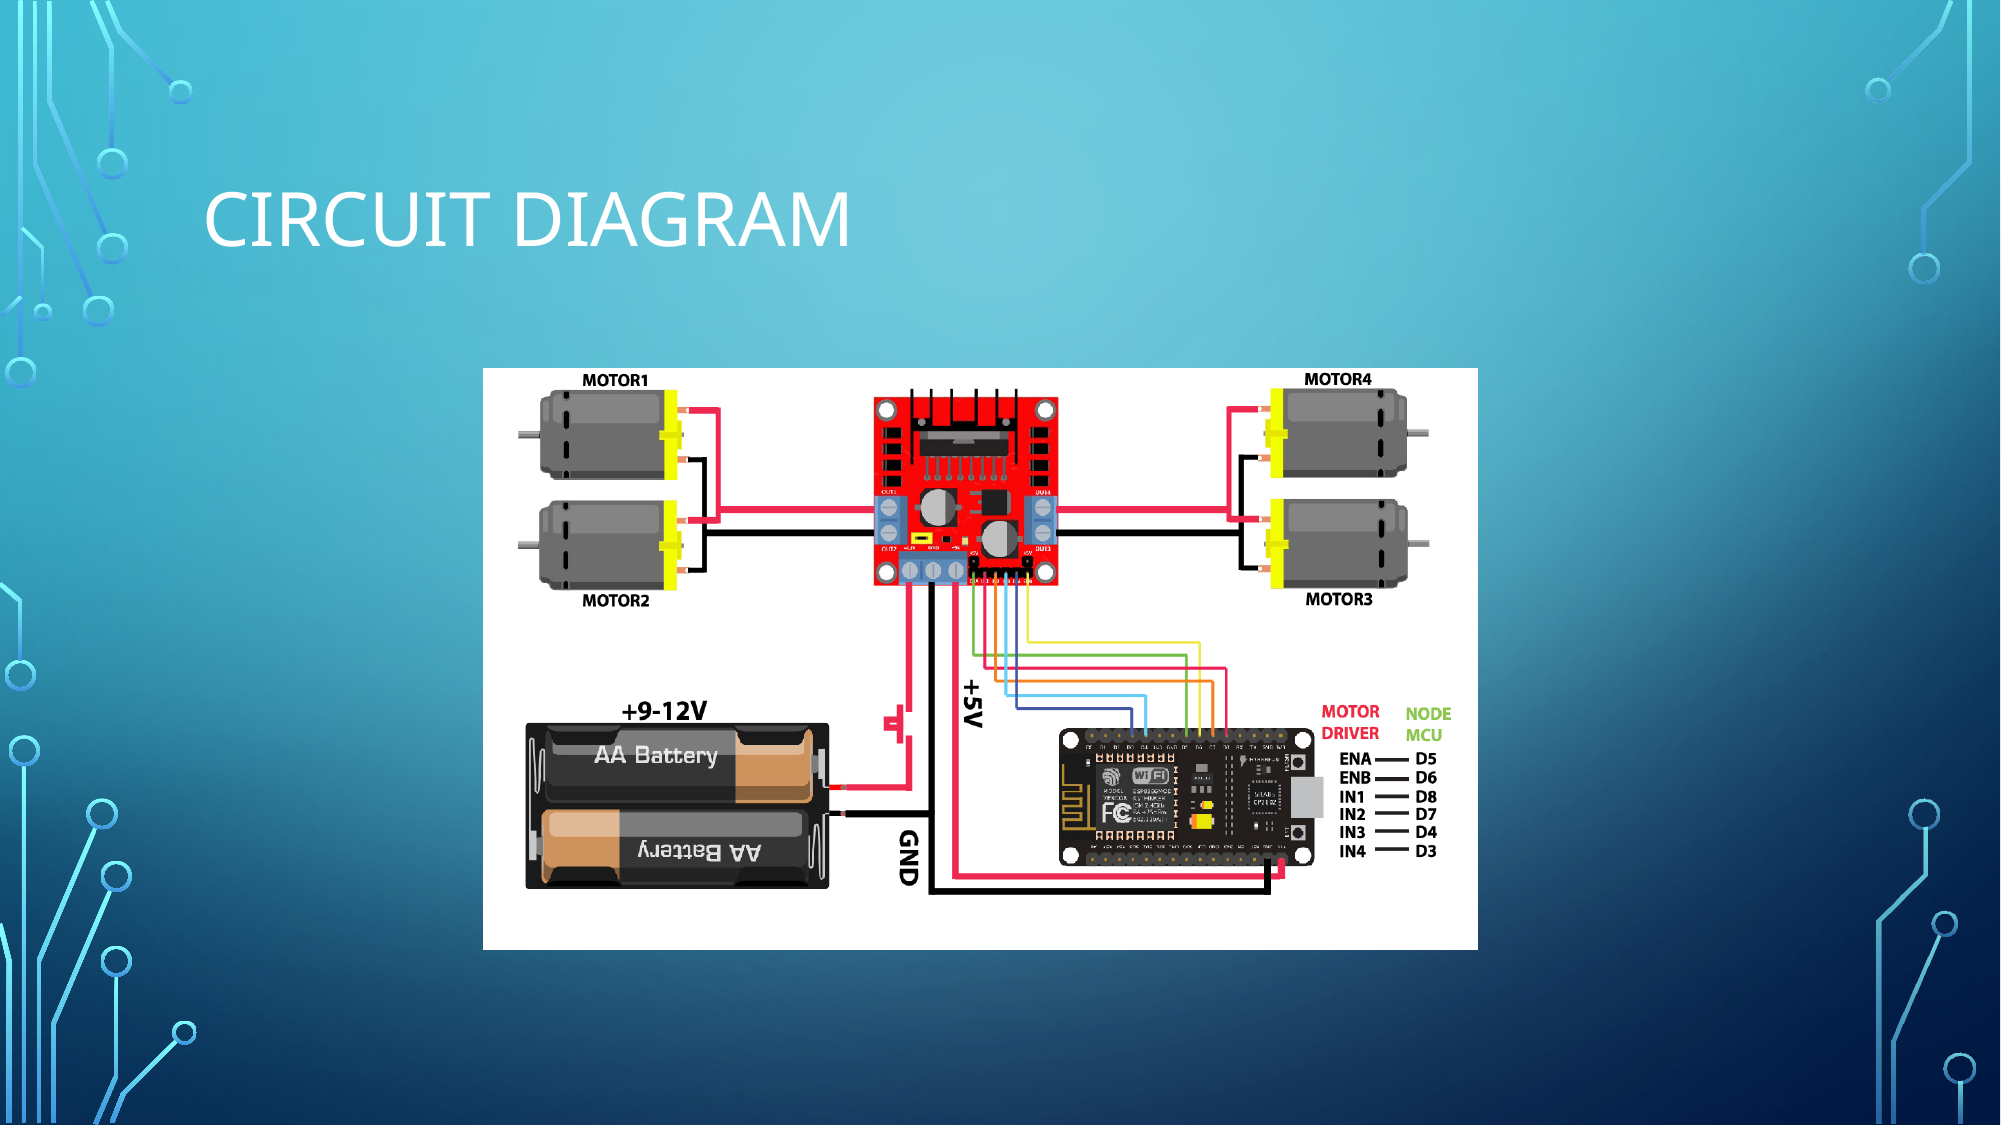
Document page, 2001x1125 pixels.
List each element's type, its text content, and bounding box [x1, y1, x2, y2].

title CIRCUIT DIAGRAM [187, 101, 1813, 344]
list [482, 368, 1479, 951]
